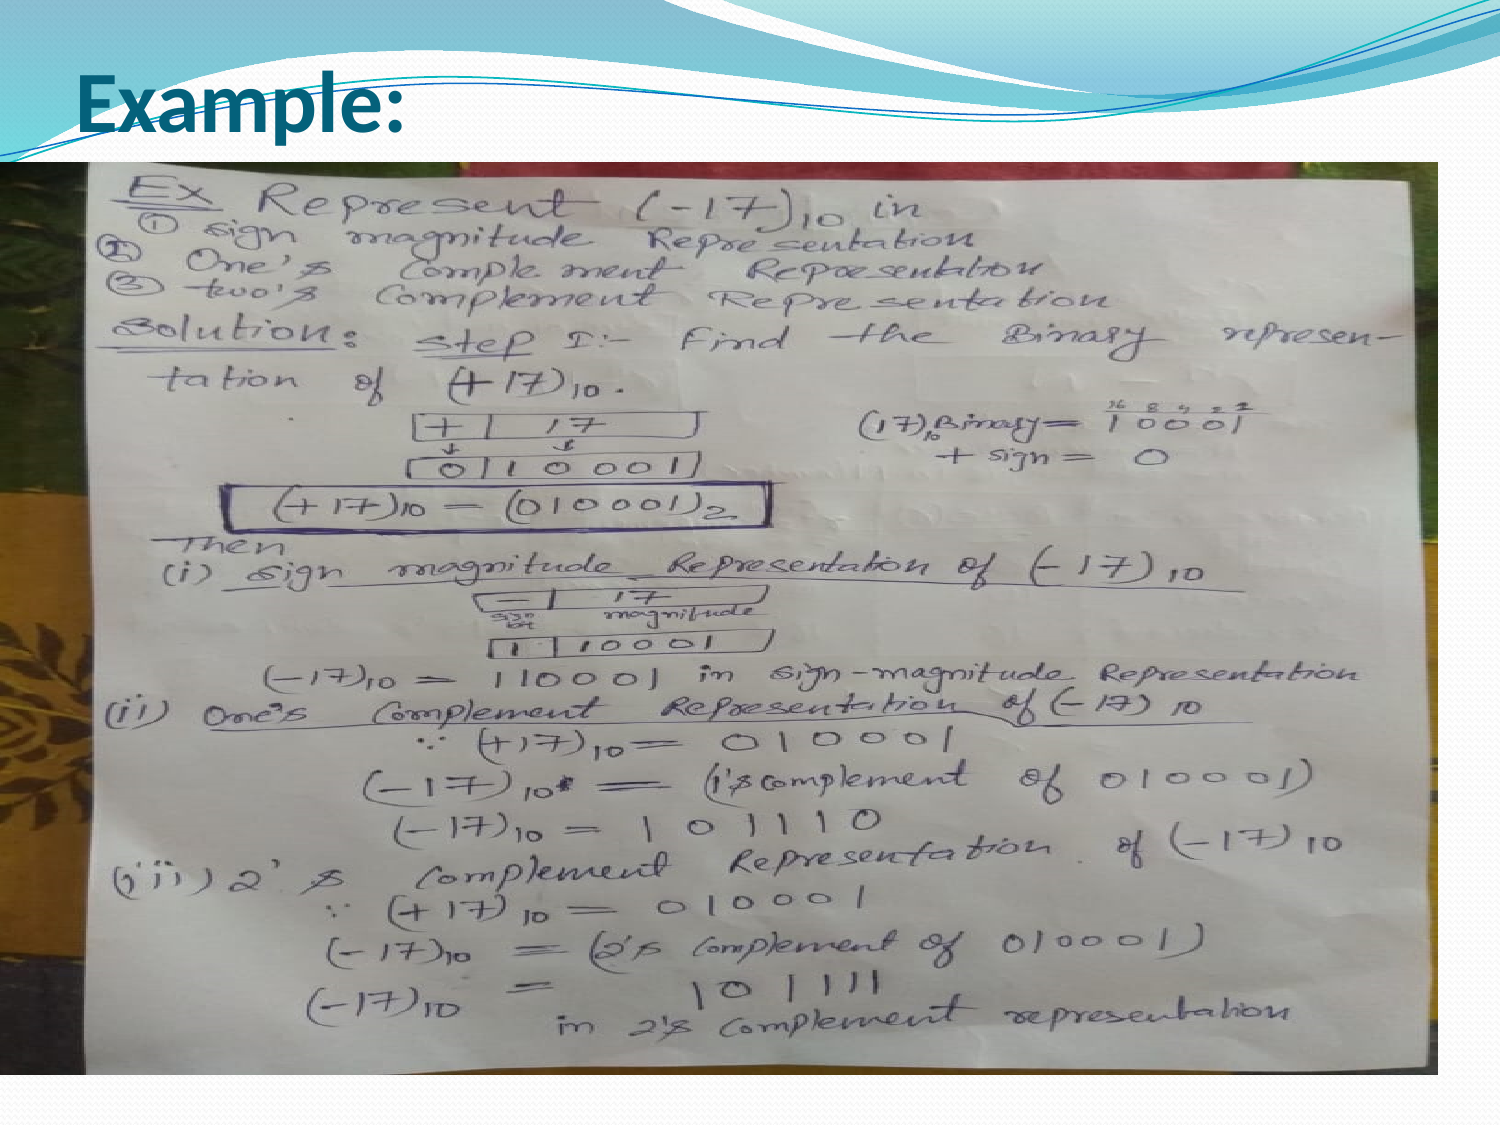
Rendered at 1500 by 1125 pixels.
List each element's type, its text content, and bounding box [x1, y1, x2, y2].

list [0, 162, 1438, 1076]
title Example: [75, 37, 1413, 150]
